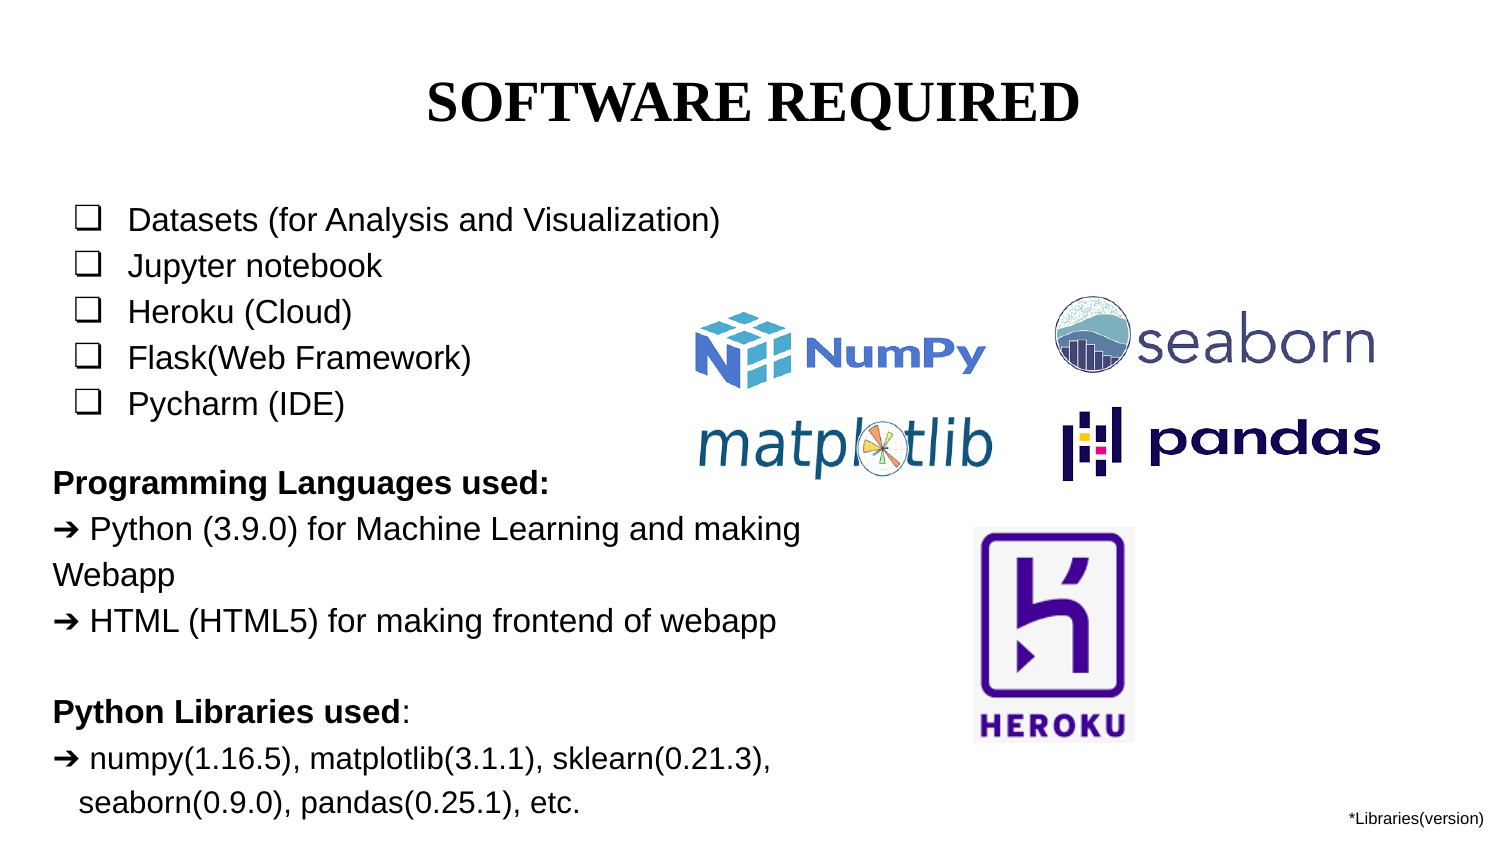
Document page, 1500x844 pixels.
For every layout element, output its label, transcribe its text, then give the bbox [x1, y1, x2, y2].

picture [689, 308, 987, 393]
picture [1058, 404, 1384, 483]
picture [972, 526, 1135, 744]
text_box *Libraries(version) [1222, 798, 1500, 839]
picture [696, 414, 994, 483]
text_box Datasets (for Analysis and Visualization) Jupyter notebook Heroku (Cloud) Flask(Web Framework) Pycharm (IDE) Programming Languages used: ➔ Python (3.9.0) for Machine Learning and making Webapp ➔ HTML (HTML5) for making frontend of webapp Python Libraries used: ➔ numpy(1.16.5), matplotlib(3.1.1), sklearn(0.21.3), seaborn(0.9.0), pandas(0.25.1), etc. [37, 177, 883, 835]
picture [1051, 293, 1384, 377]
title SOFTWARE REQUIRED [160, 48, 1349, 143]
